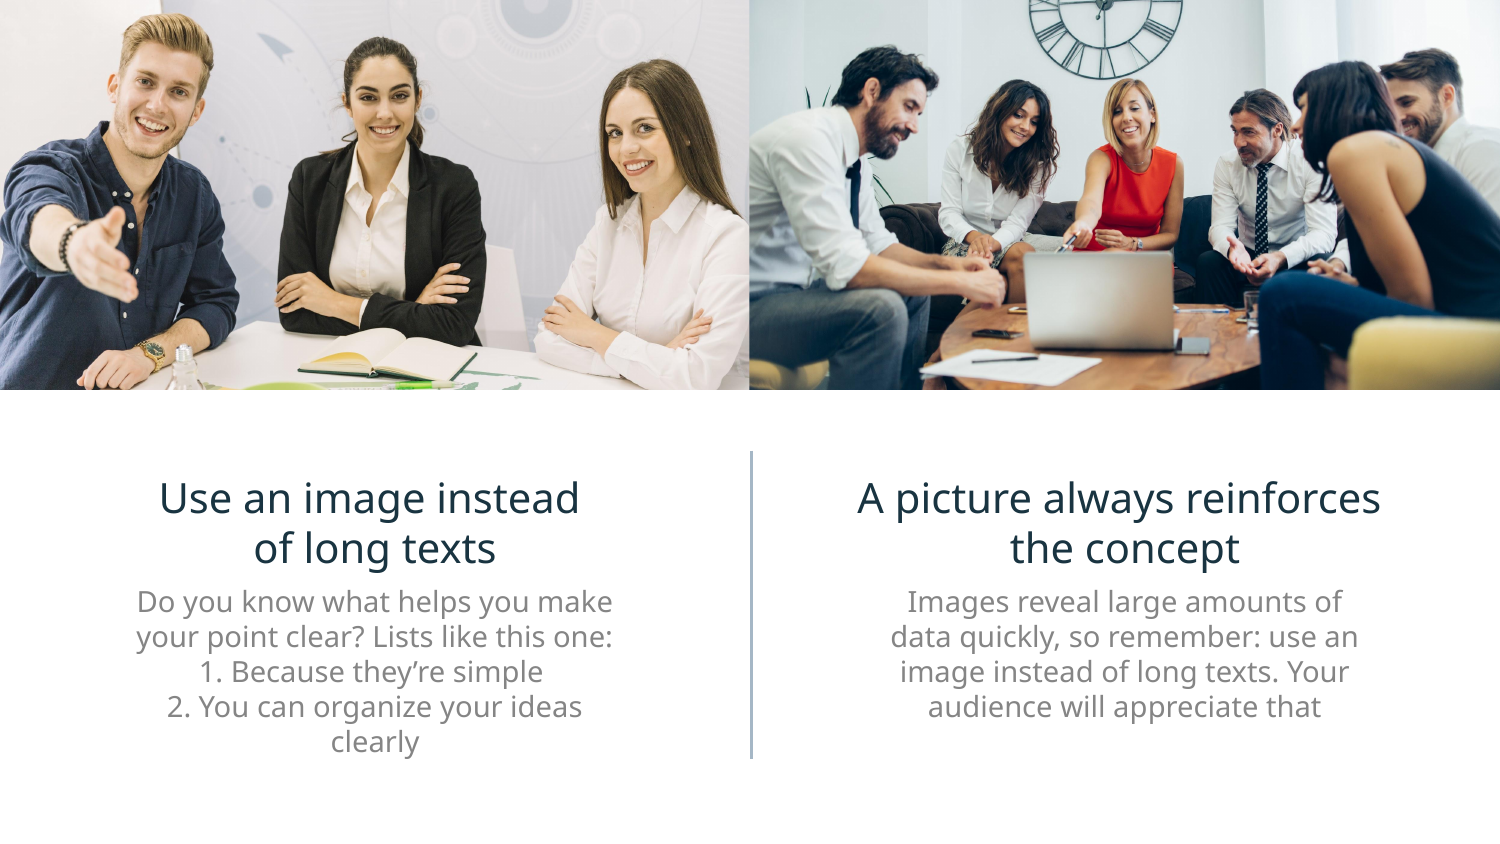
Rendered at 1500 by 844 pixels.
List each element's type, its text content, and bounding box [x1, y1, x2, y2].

title Do you know what helps you make your point clear? Lists like this one: 1. Because they’re simple 2. You can organize your ideas clearly [110, 568, 640, 760]
title Use an image instead of long texts [61, 457, 689, 552]
title Images reveal large amounts of data quickly, so remember: use an image instead of long texts. Your audience will appreciate that [860, 568, 1390, 760]
title A picture always reinforces the concept [811, 457, 1439, 552]
picture [0, 0, 1500, 391]
